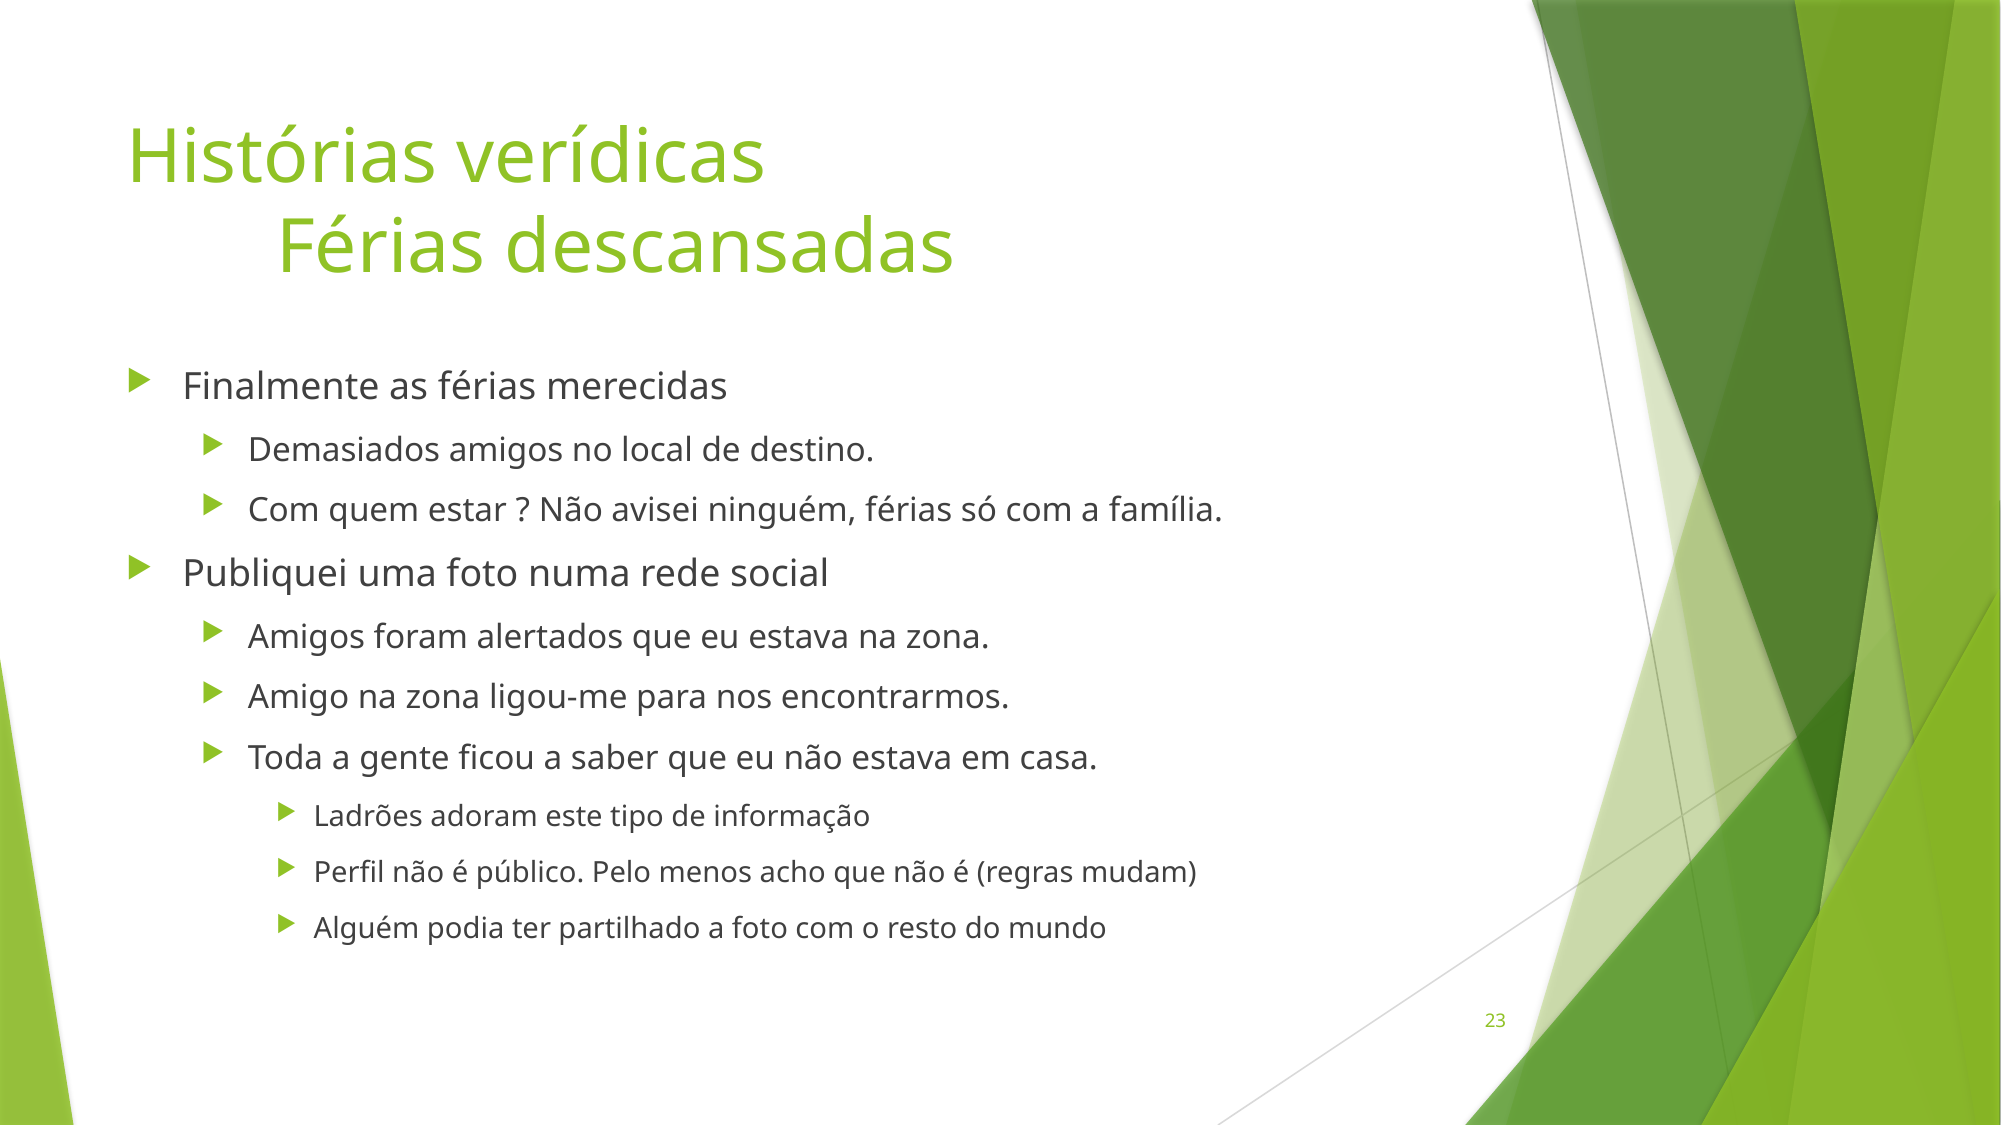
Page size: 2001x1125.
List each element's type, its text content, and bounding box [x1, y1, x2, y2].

list Finalmente as férias merecidas Demasiados amigos no local de destino. Com quem estar ? Não avisei ninguém, férias só com a família. Publiquei uma foto numa rede social Amigos foram alertados que eu estava na zona. Amigo na zona ligou-me para nos encontrarmos. Toda a gente ficou a saber que eu não estava em casa. Ladrões adoram este tipo de informação Perfil não é público. Pelo menos acho que não é (regras mudam) Alguém podia ter partilhado a foto com o resto do mundo [111, 354, 1522, 992]
slide_number 23 [1409, 991, 1522, 1051]
title Histórias verídicas Férias descansadas [111, 99, 1522, 317]
